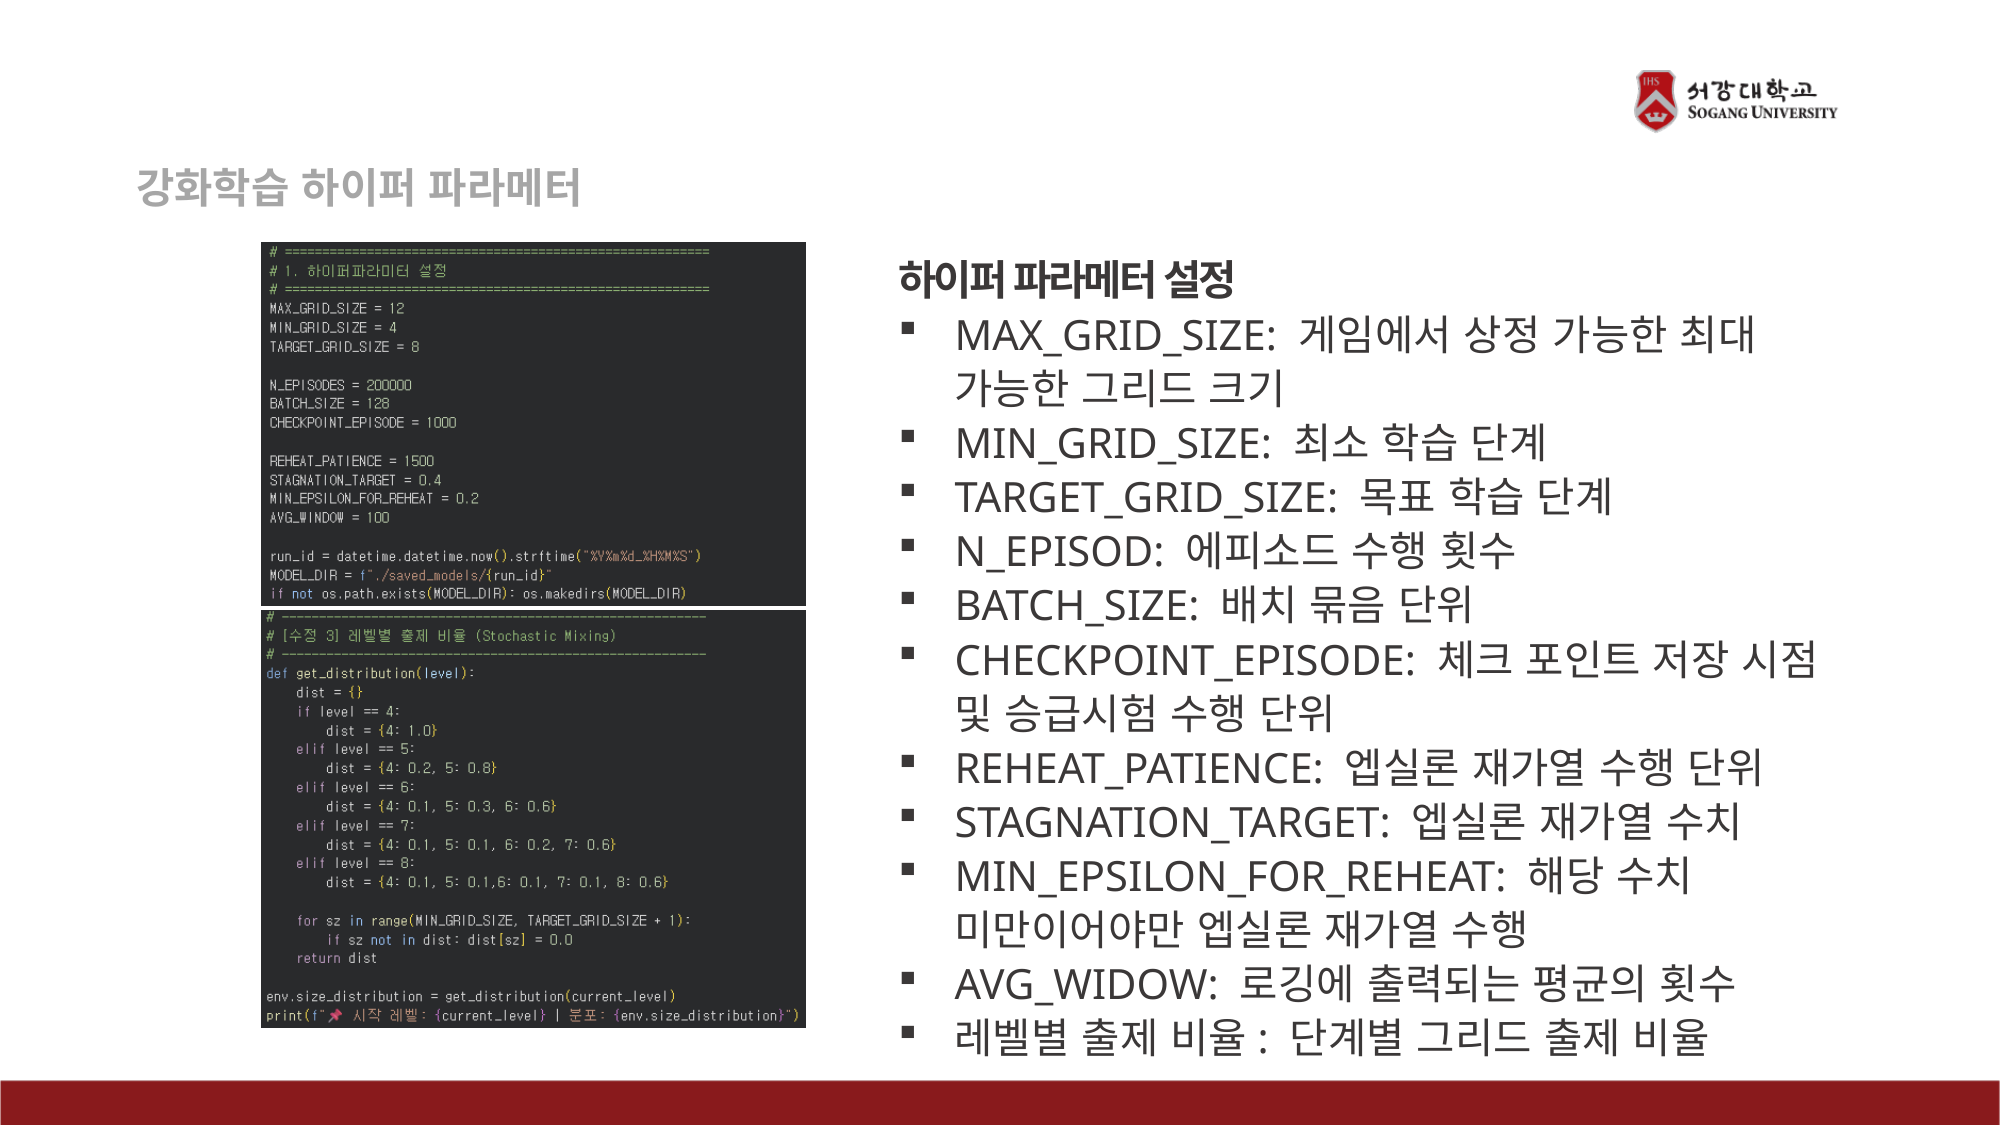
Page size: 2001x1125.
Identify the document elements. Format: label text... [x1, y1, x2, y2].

text_box 하이퍼 파라메터 설정 MAX_GRID_SIZE: 게임에서 상정 가능한 최대 가능한 그리드 크기 MIN_GRID_SIZE: 최소 학습 단계 TARGET_GRID_SIZE: 목표 학습 단계 N_EPISOD: 에피소드 수행 횟수 BATCH_SIZE: 배치 묶음 단위 CHECKPOINT_EPISODE: 체크 포인트 저장 시점 및 승급시험 수행 단위 REHEAT_PATIENCE: 엡실론 재가열 수행 단위 STAGNATION_TARGET: 엡실론 재가열 수치 MIN_EPSILON_FOR_REHEAT: 해당 수치 미만이어야만 엡실론 재가열 수행 AVG_WIDOW: 로깅에 출력되는 평균의 횟수 레벨별 출제 비율: 단계별 그리드 출제 비율 [883, 242, 1835, 1070]
text_box 강화학습 하이퍼 파라메터 [121, 153, 1835, 219]
picture [0, 70, 2000, 1125]
